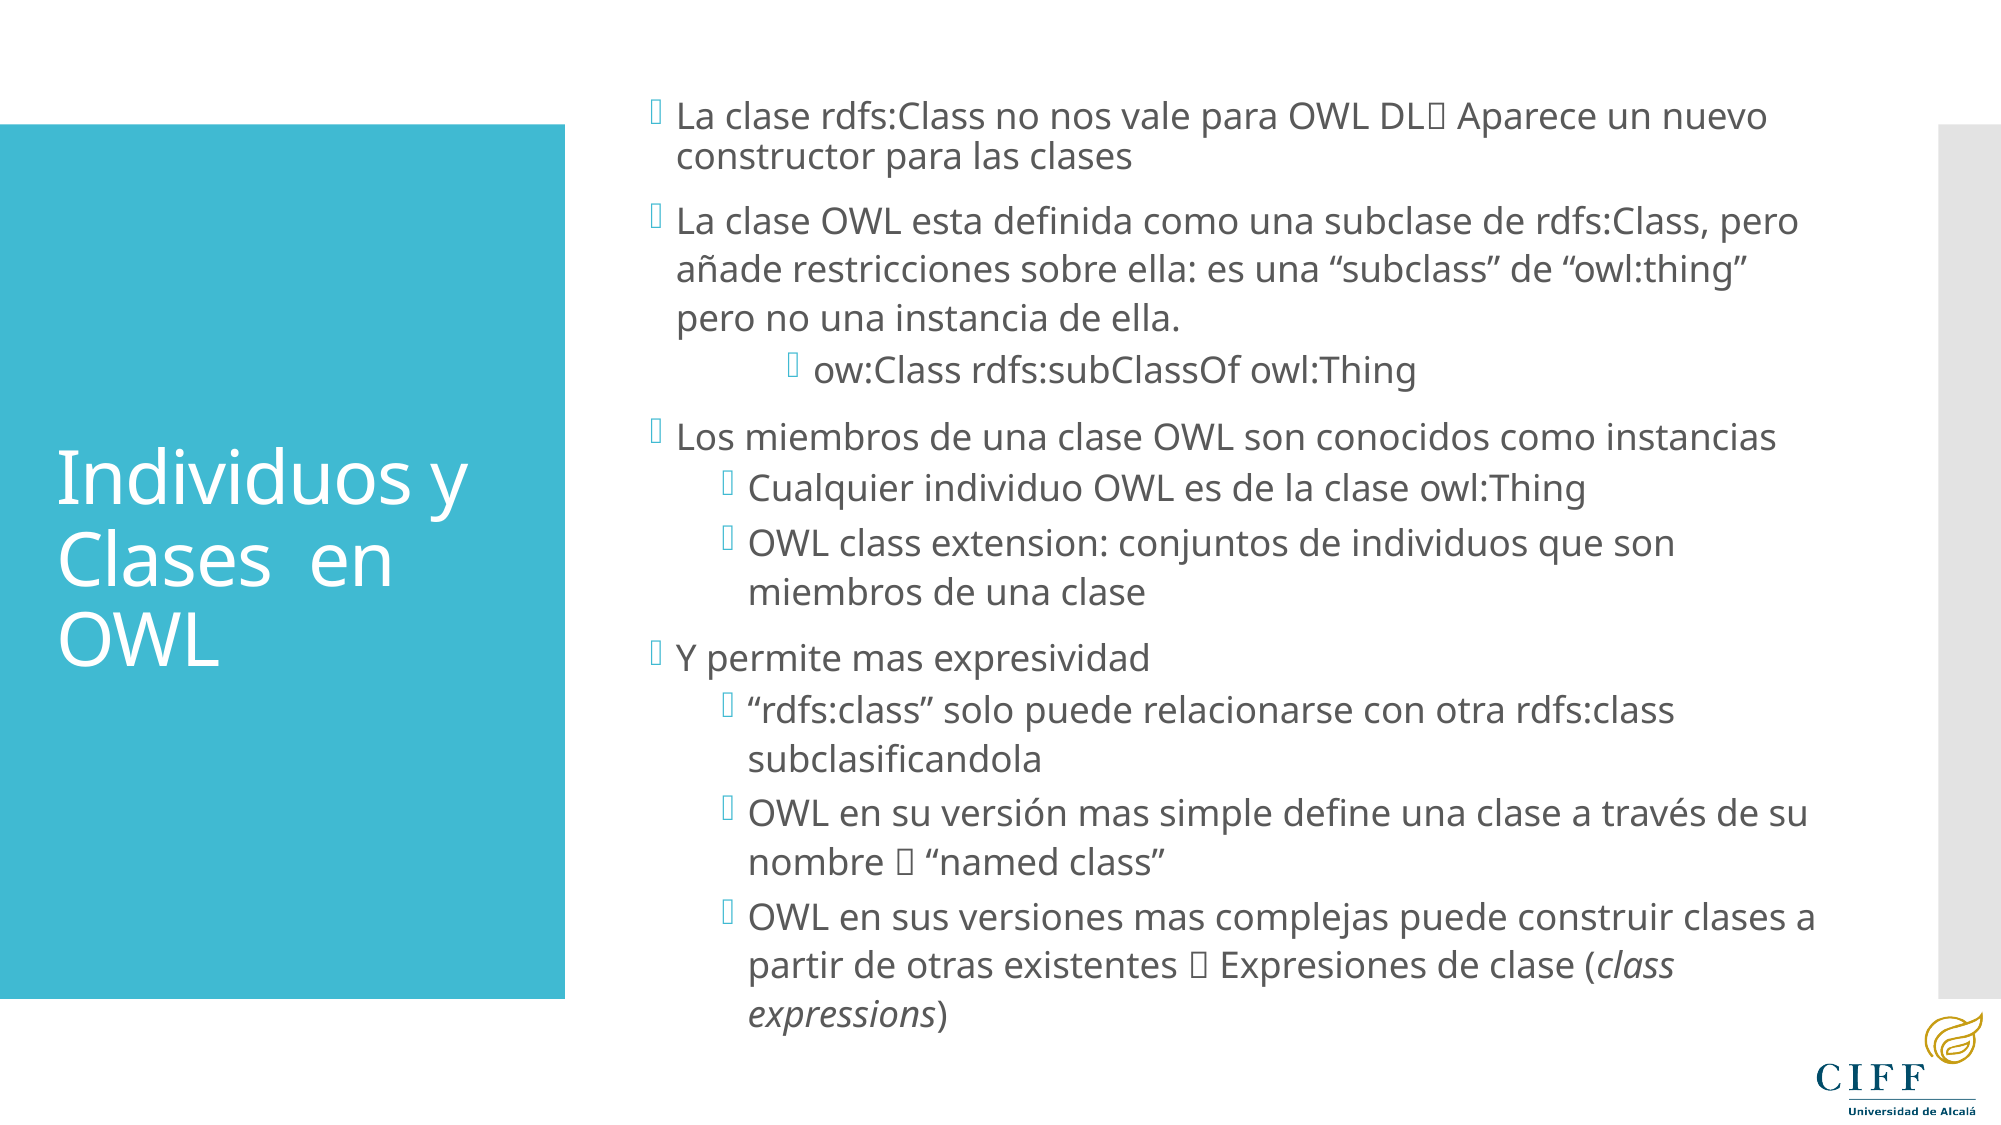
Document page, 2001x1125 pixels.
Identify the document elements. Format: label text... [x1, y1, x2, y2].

title Individuos y Clases en OWL [41, 184, 525, 940]
list La clase rdfs:Class no nos vale para OWL DL Aparece un nuevo constructor para las clases La clase OWL esta definida como una subclase de rdfs:Class, pero añade restricciones sobre ella: es una “subclass” de “owl:thing” pero no una instancia de ella. ow:Class rdfs:subClassOf owl:Thing Los miembros de una clase OWL son conocidos como instancias Cualquier individuo OWL es de la clase owl:Thing OWL class extension: conjuntos de individuos que son miembros de una clase Y permite mas expresividad “rdfs:class” solo puede relacionarse con otra rdfs:class subclasificandola OWL en su versión mas simple define una clase a través de su nombre  “named class” OWL en sus versiones mas complejas puede construir clases a partir de otras existentes  Expresiones de clase (class expressions) [634, 39, 1835, 1055]
picture [1788, 990, 2000, 1125]
